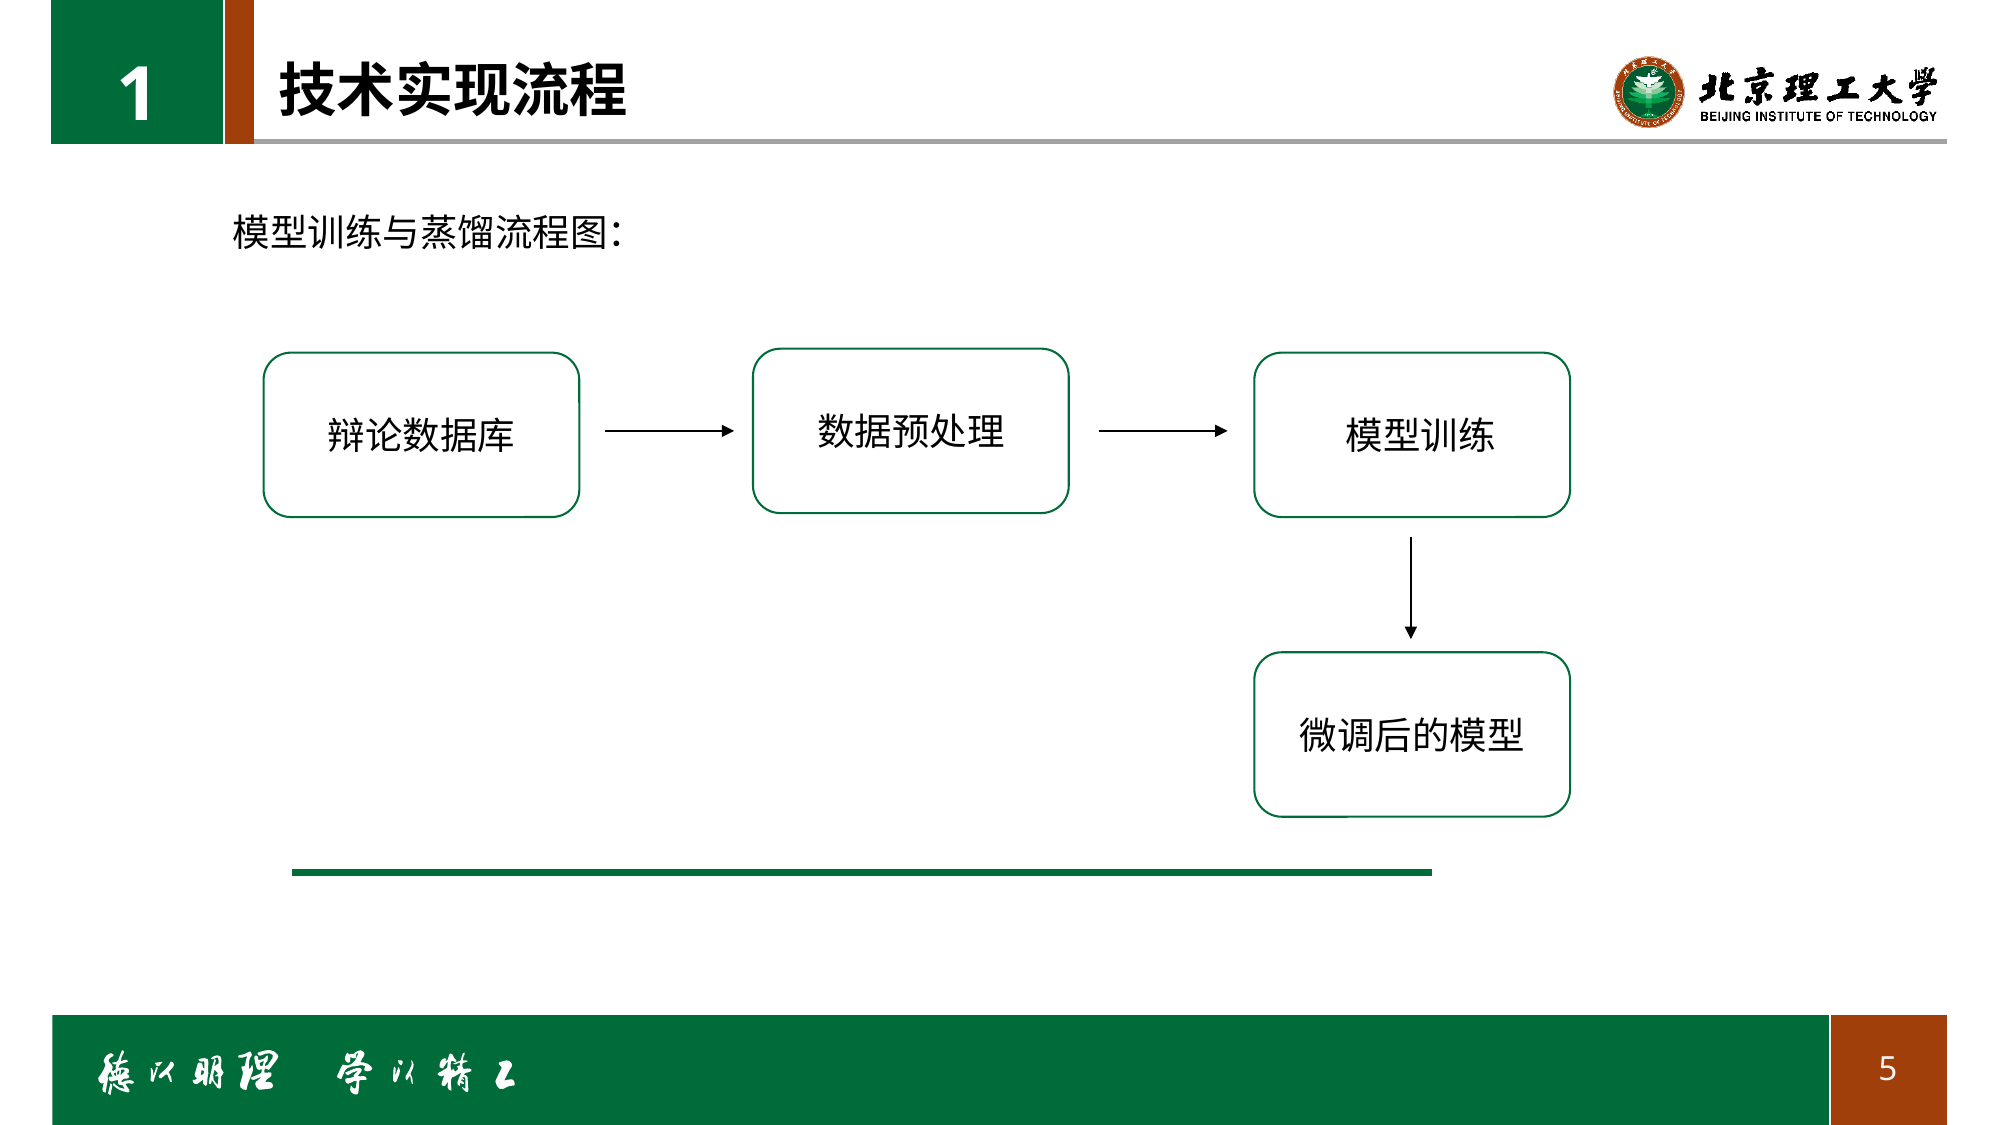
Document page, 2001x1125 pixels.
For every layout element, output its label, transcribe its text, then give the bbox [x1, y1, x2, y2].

text_box 数据预处理 [751, 347, 1070, 515]
text_box 模型训练与蒸馏流程图： [217, 201, 681, 261]
text_box 微调后的模型 [1253, 651, 1572, 818]
text_box 技术实现流程 [263, 53, 1682, 132]
picture [1682, 56, 1937, 128]
text_box 1 [58, 38, 218, 144]
text_box 模型训练 [1253, 351, 1572, 519]
text_box 辩论数据库 [262, 351, 581, 519]
